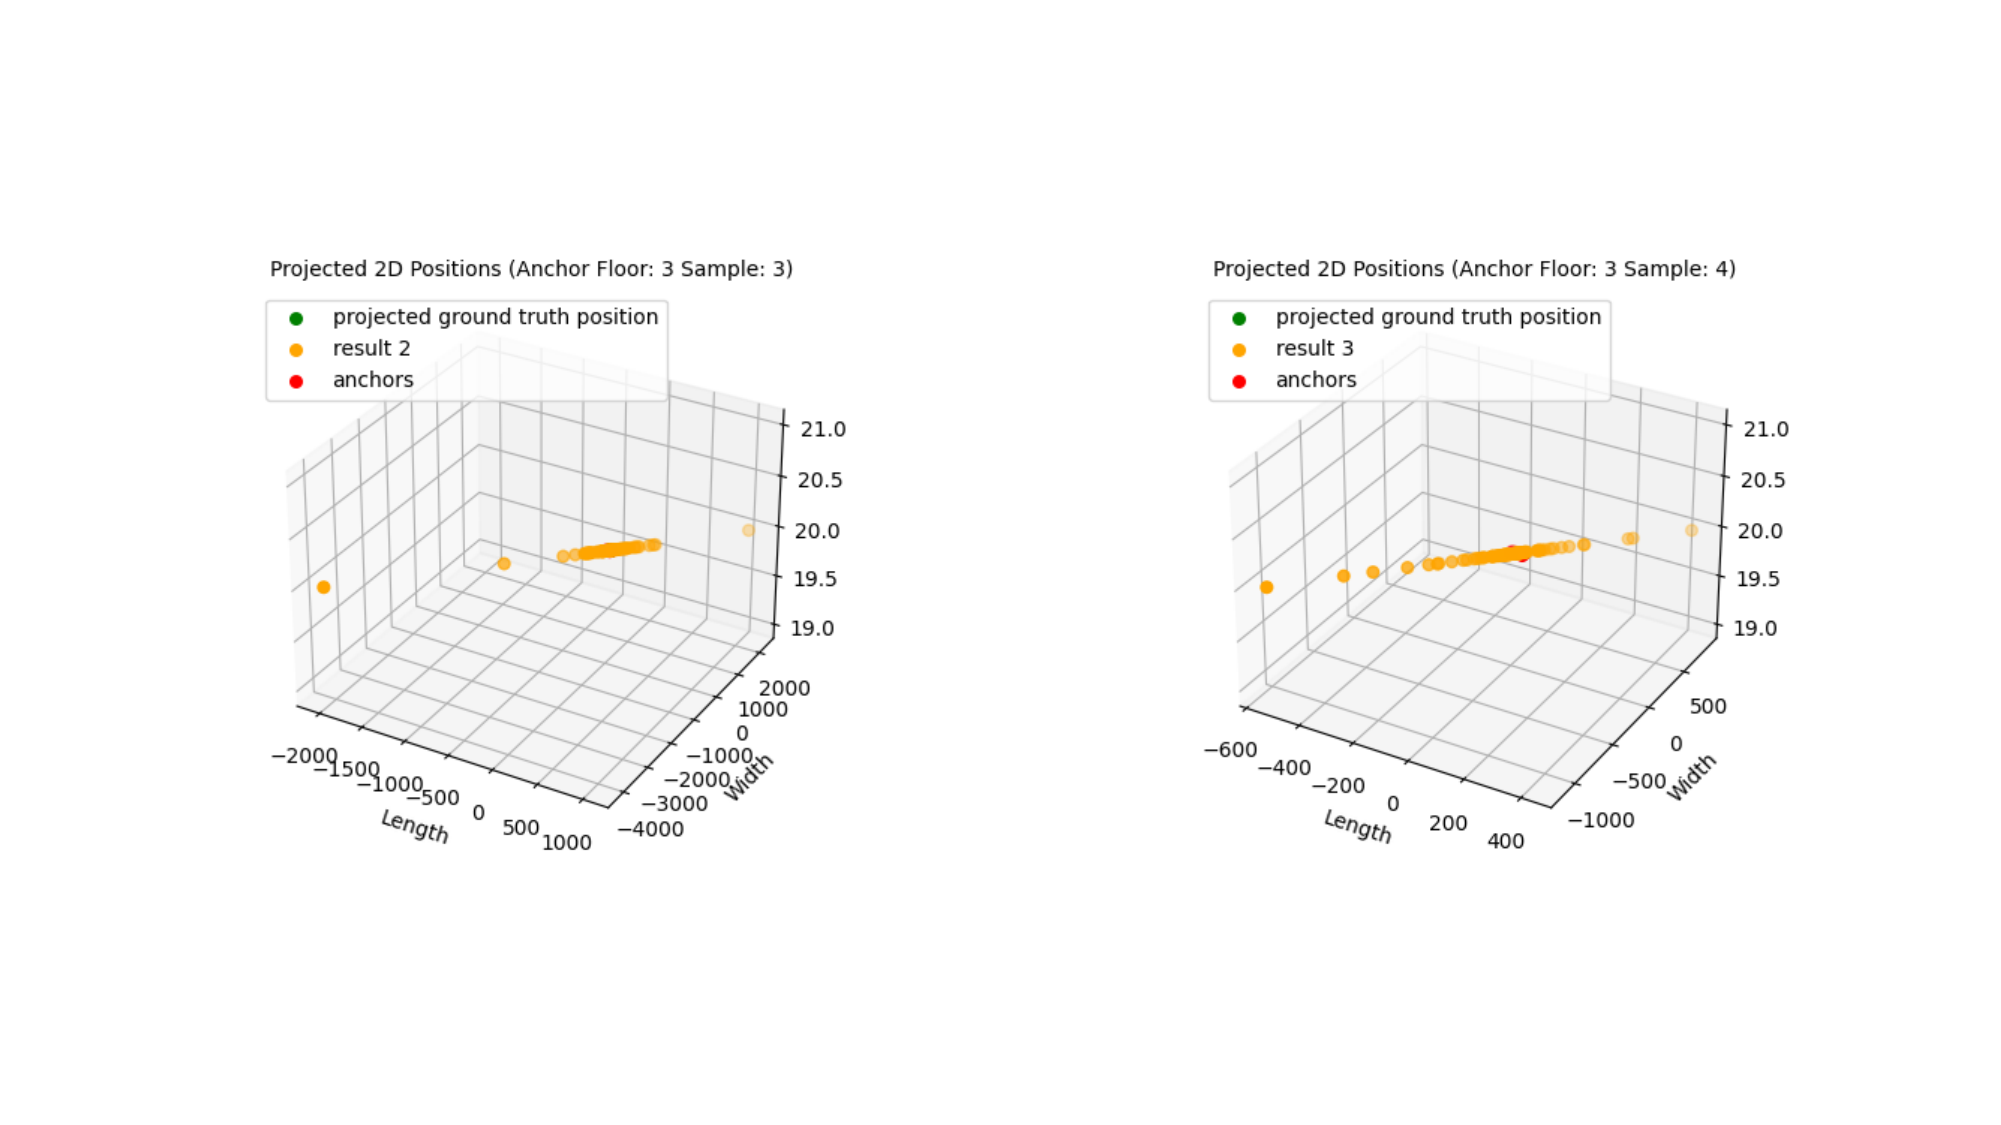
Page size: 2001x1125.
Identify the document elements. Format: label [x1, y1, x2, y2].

picture [41, 203, 1943, 922]
